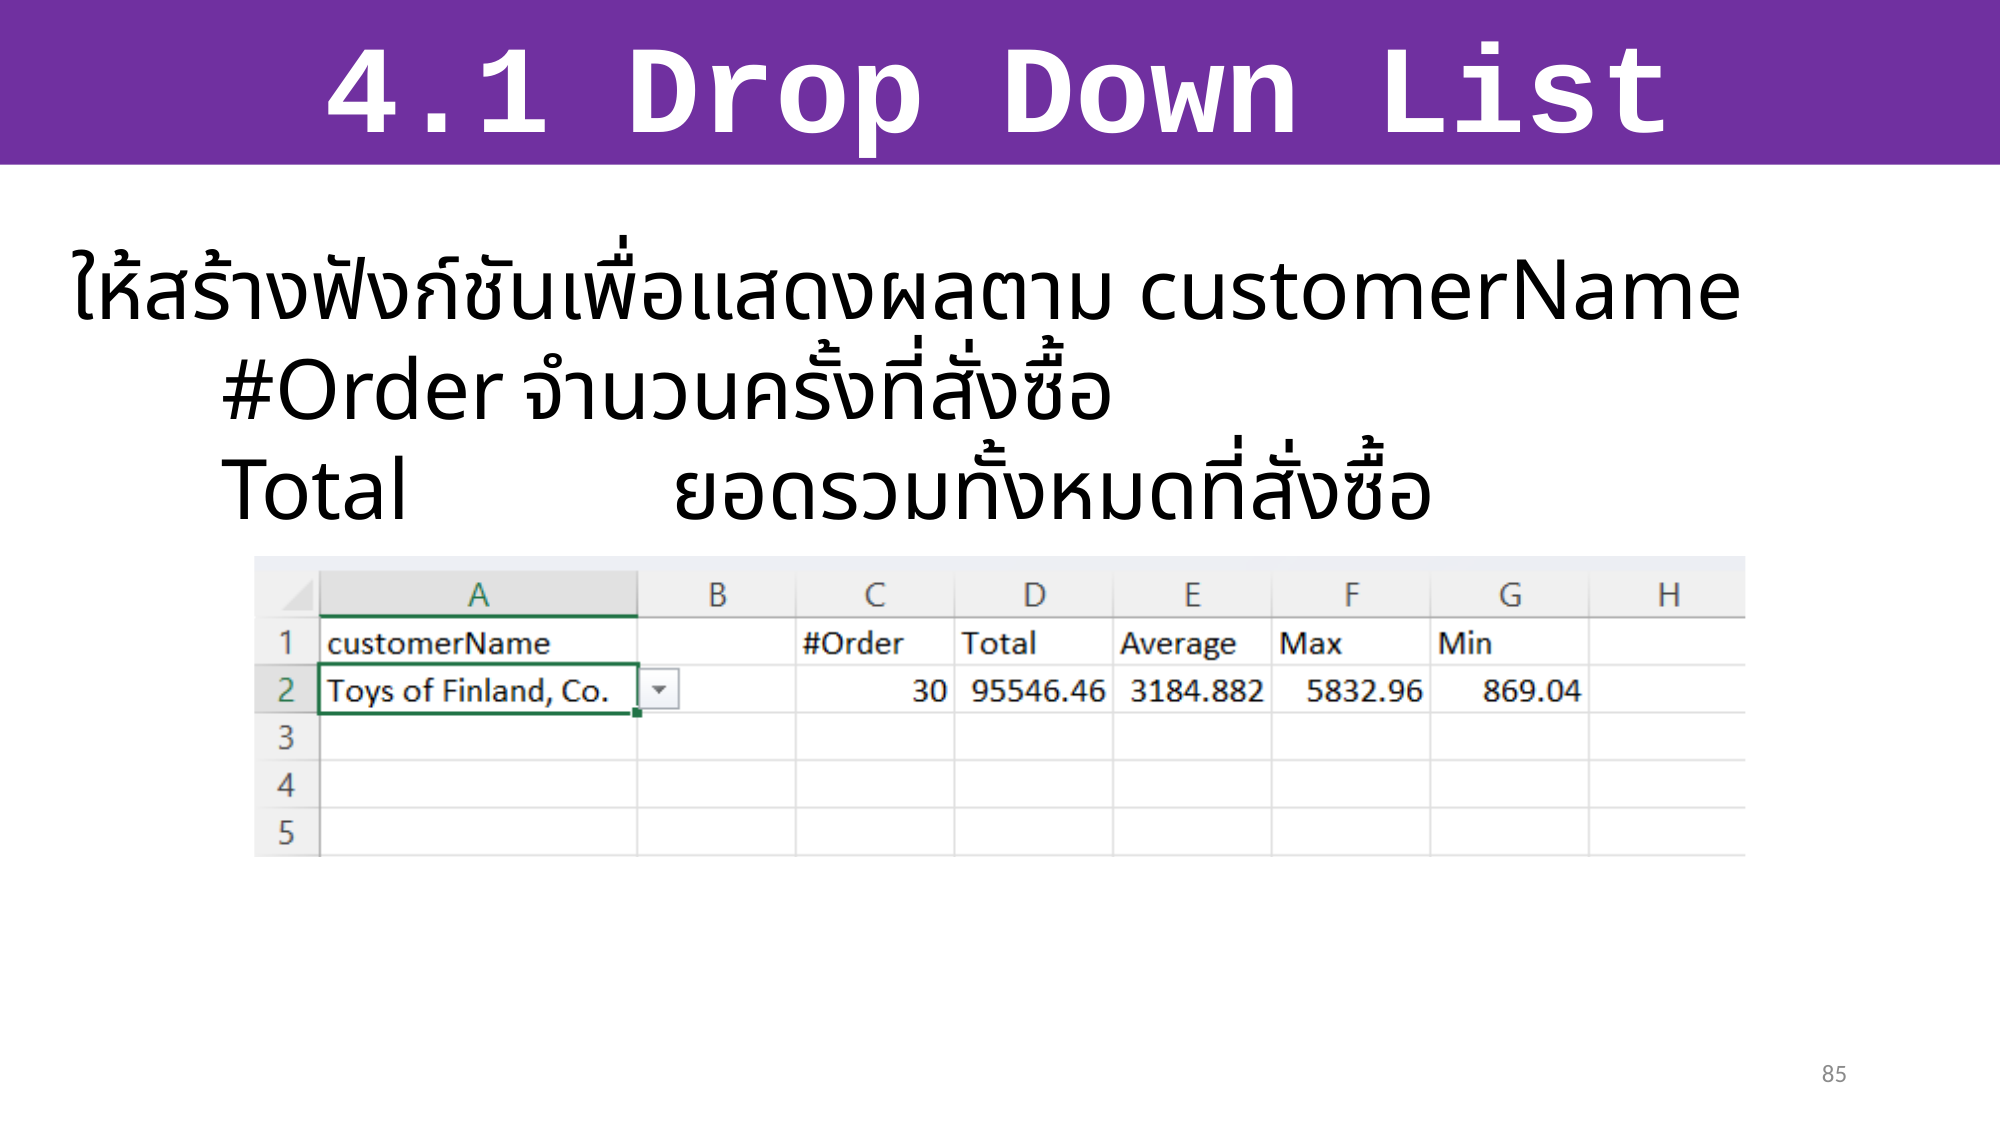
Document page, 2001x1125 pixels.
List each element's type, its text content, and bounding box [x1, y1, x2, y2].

picture [254, 556, 1746, 857]
slide_number 85 [1412, 1042, 1863, 1103]
text_box 4.1 Drop Down List [0, 0, 2000, 165]
text_box ให้สร้างฟังก์ชันเพื่อแสดงผลตาม customerName #Order จำนวนครั้งที่สั่งซื้อ Total ยอดรวมทั้งหมดที่สั่งซื้อ [56, 228, 1886, 544]
